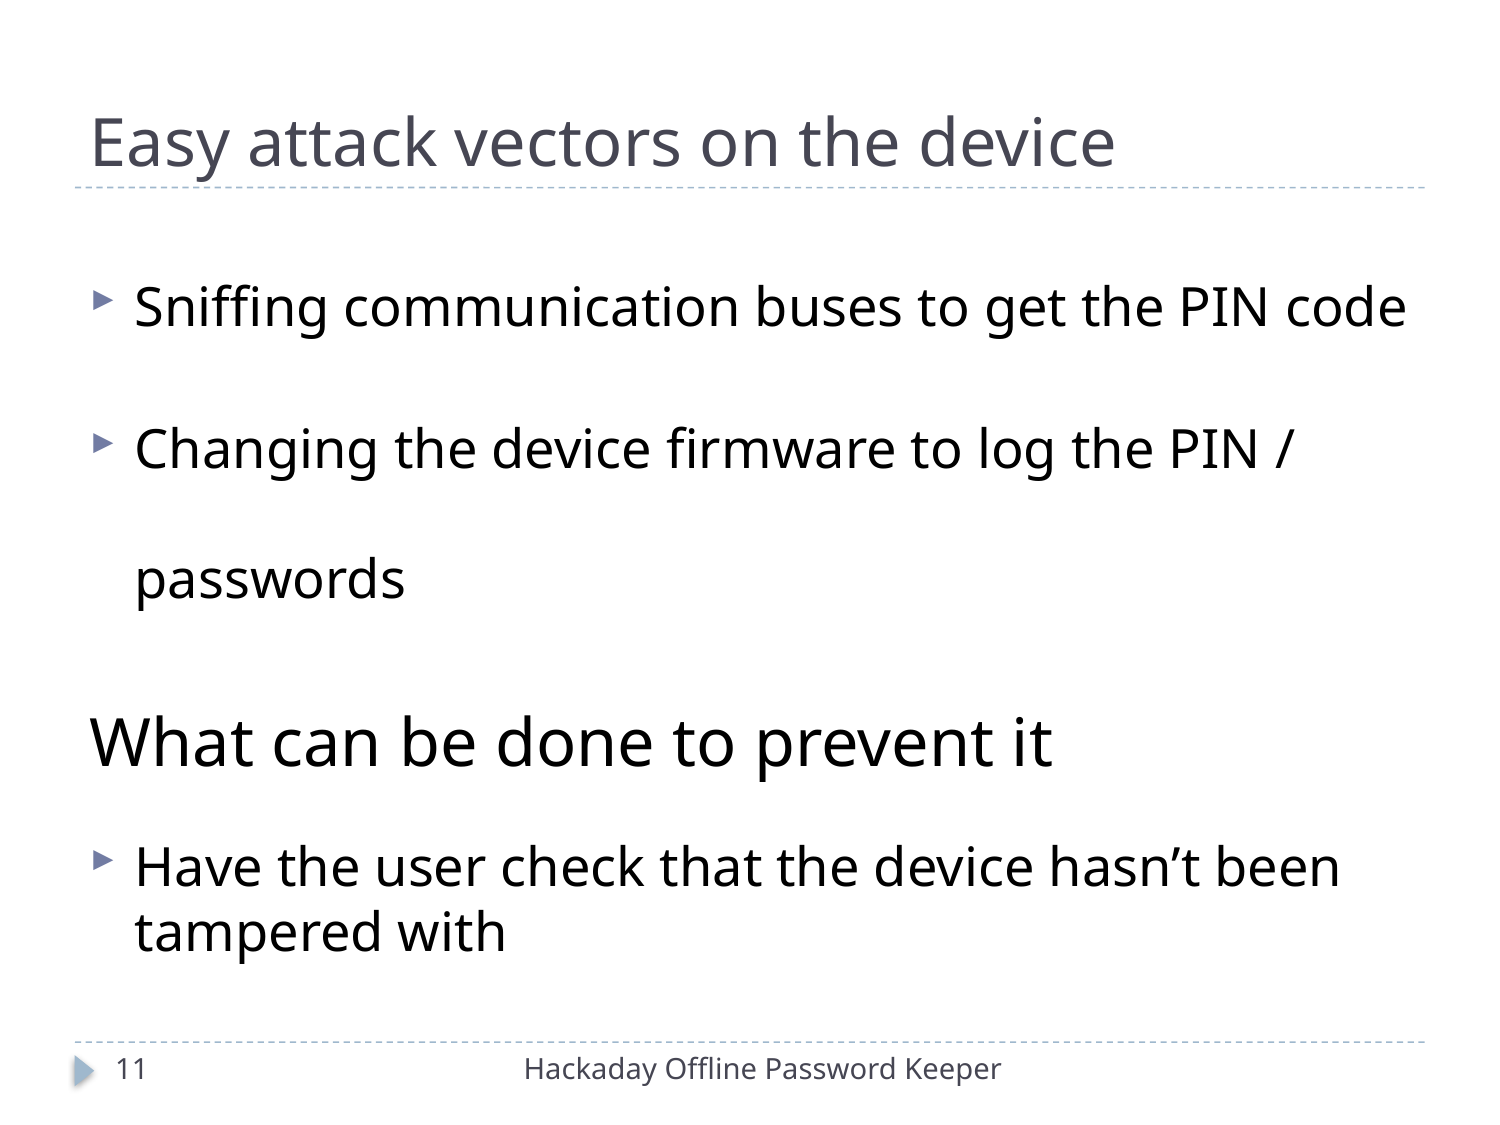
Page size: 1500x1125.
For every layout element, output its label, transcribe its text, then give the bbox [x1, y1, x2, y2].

slide_number 11 [100, 1042, 426, 1103]
list Sniffing communication buses to get the PIN code Changing the device firmware to log the PIN / passwords What can be done to prevent it Have the user check that the device hasn’t been tampered with [75, 200, 1425, 1010]
footer Hackaday Offline Password Keeper [475, 1042, 1051, 1103]
title Easy attack vectors on the device [75, 24, 1425, 188]
